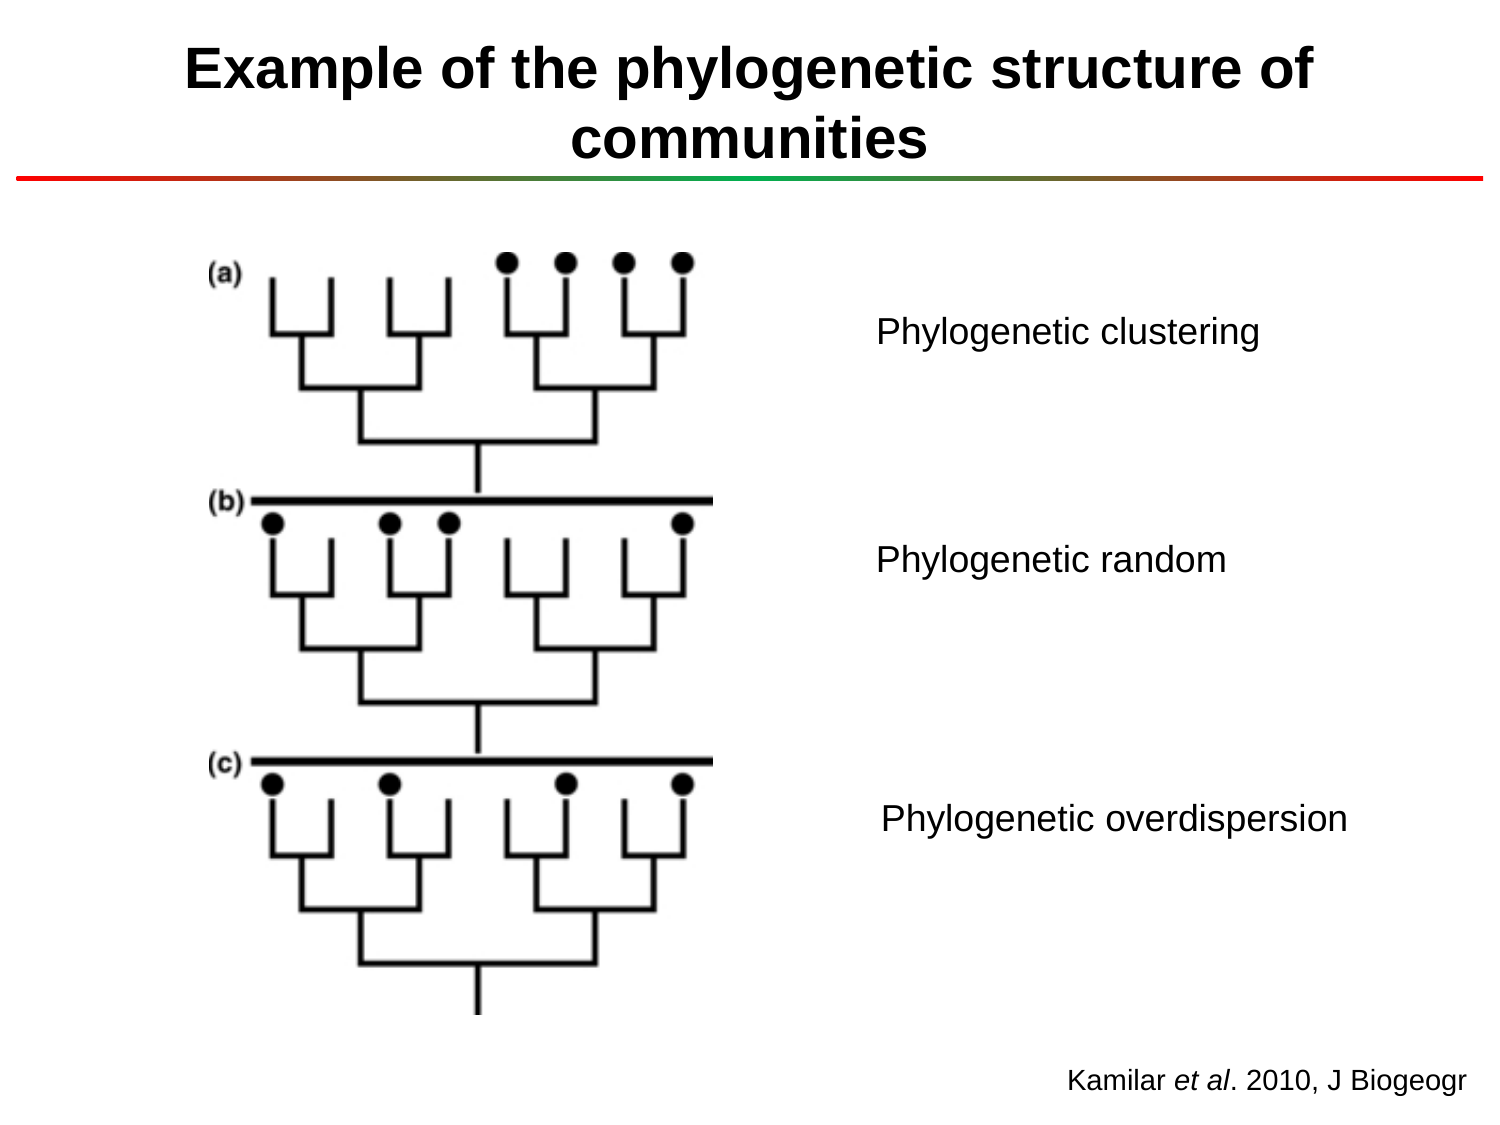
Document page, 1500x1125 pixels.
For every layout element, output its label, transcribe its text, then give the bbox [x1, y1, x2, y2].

title Example of the phylogenetic structure of communities [75, 20, 1425, 181]
text_box Phylogenetic random [861, 527, 1243, 588]
text_box Kamilar et al. 2010, J Biogeogr [1052, 1054, 1483, 1105]
text_box Phylogenetic overdispersion [866, 786, 1364, 847]
picture [208, 252, 714, 1015]
text_box Phylogenetic clustering [861, 299, 1276, 360]
